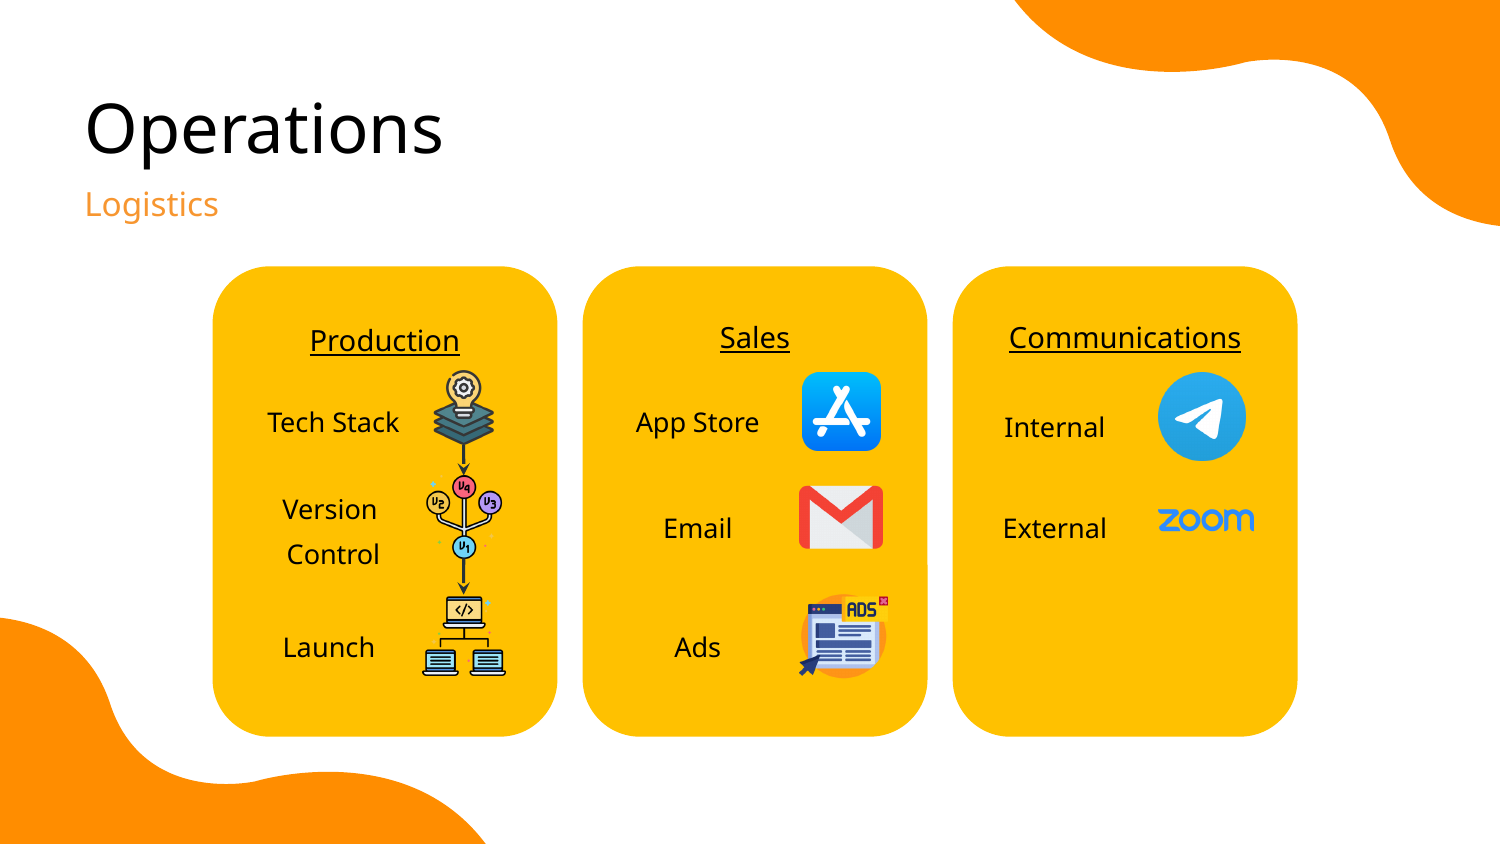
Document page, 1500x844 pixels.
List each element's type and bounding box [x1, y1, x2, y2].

text_box [256, 369, 502, 445]
text_box [277, 444, 506, 557]
text_box [989, 471, 1255, 569]
text_box [657, 475, 884, 559]
text_box [277, 558, 506, 679]
text_box [999, 372, 1247, 461]
text_box [671, 592, 888, 681]
text_box [212, 266, 558, 737]
text_box [582, 266, 928, 737]
text_box [627, 372, 881, 451]
text_box [952, 266, 1298, 737]
text_box [84, 76, 926, 208]
